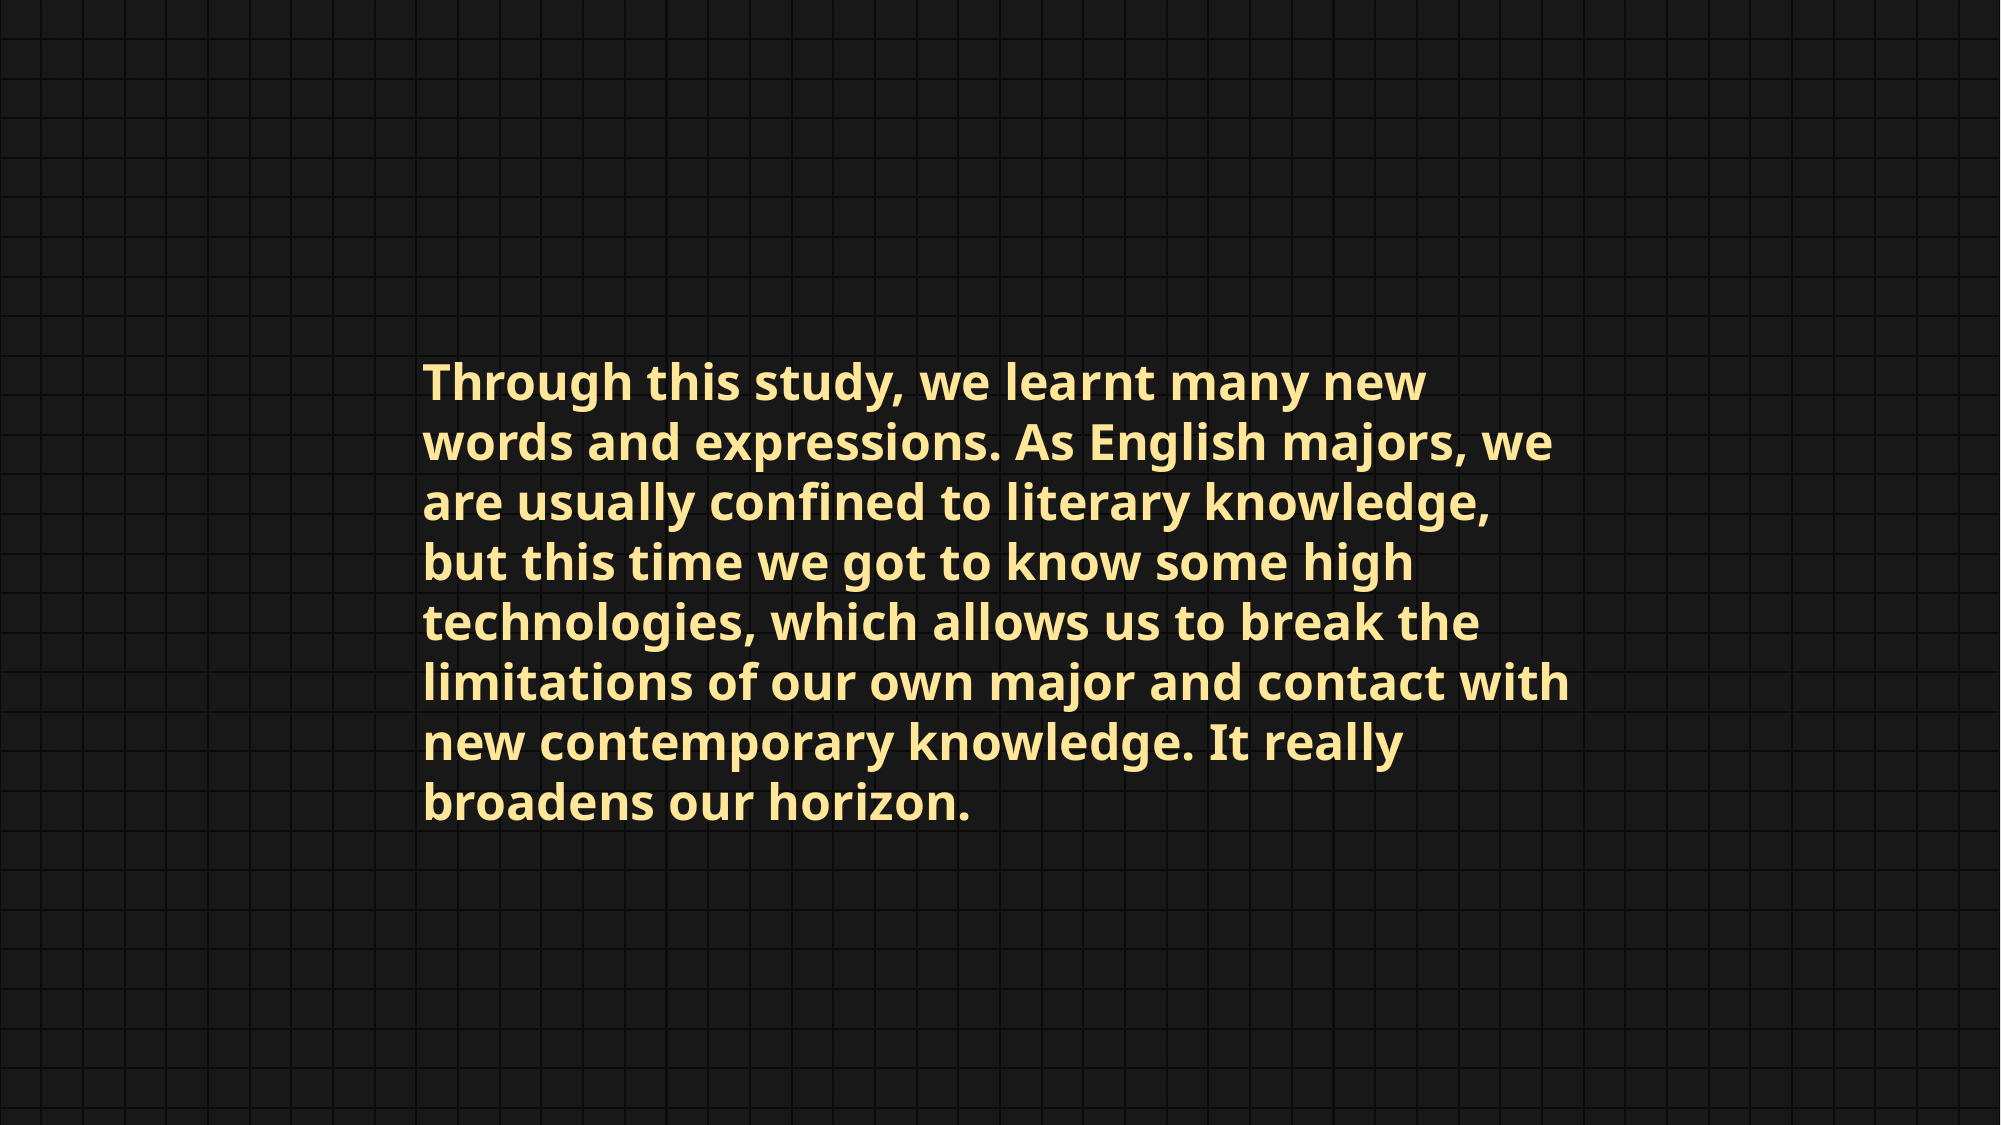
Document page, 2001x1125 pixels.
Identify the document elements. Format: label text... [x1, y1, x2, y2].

text_box Through this study, we learnt many new words and expressions. As English majors, we are usually confined to literary knowledge, but this time we got to know some high technologies, which allows us to break the limitations of our own major and contact with new contemporary knowledge. It really broadens our horizon. [407, 342, 1593, 838]
